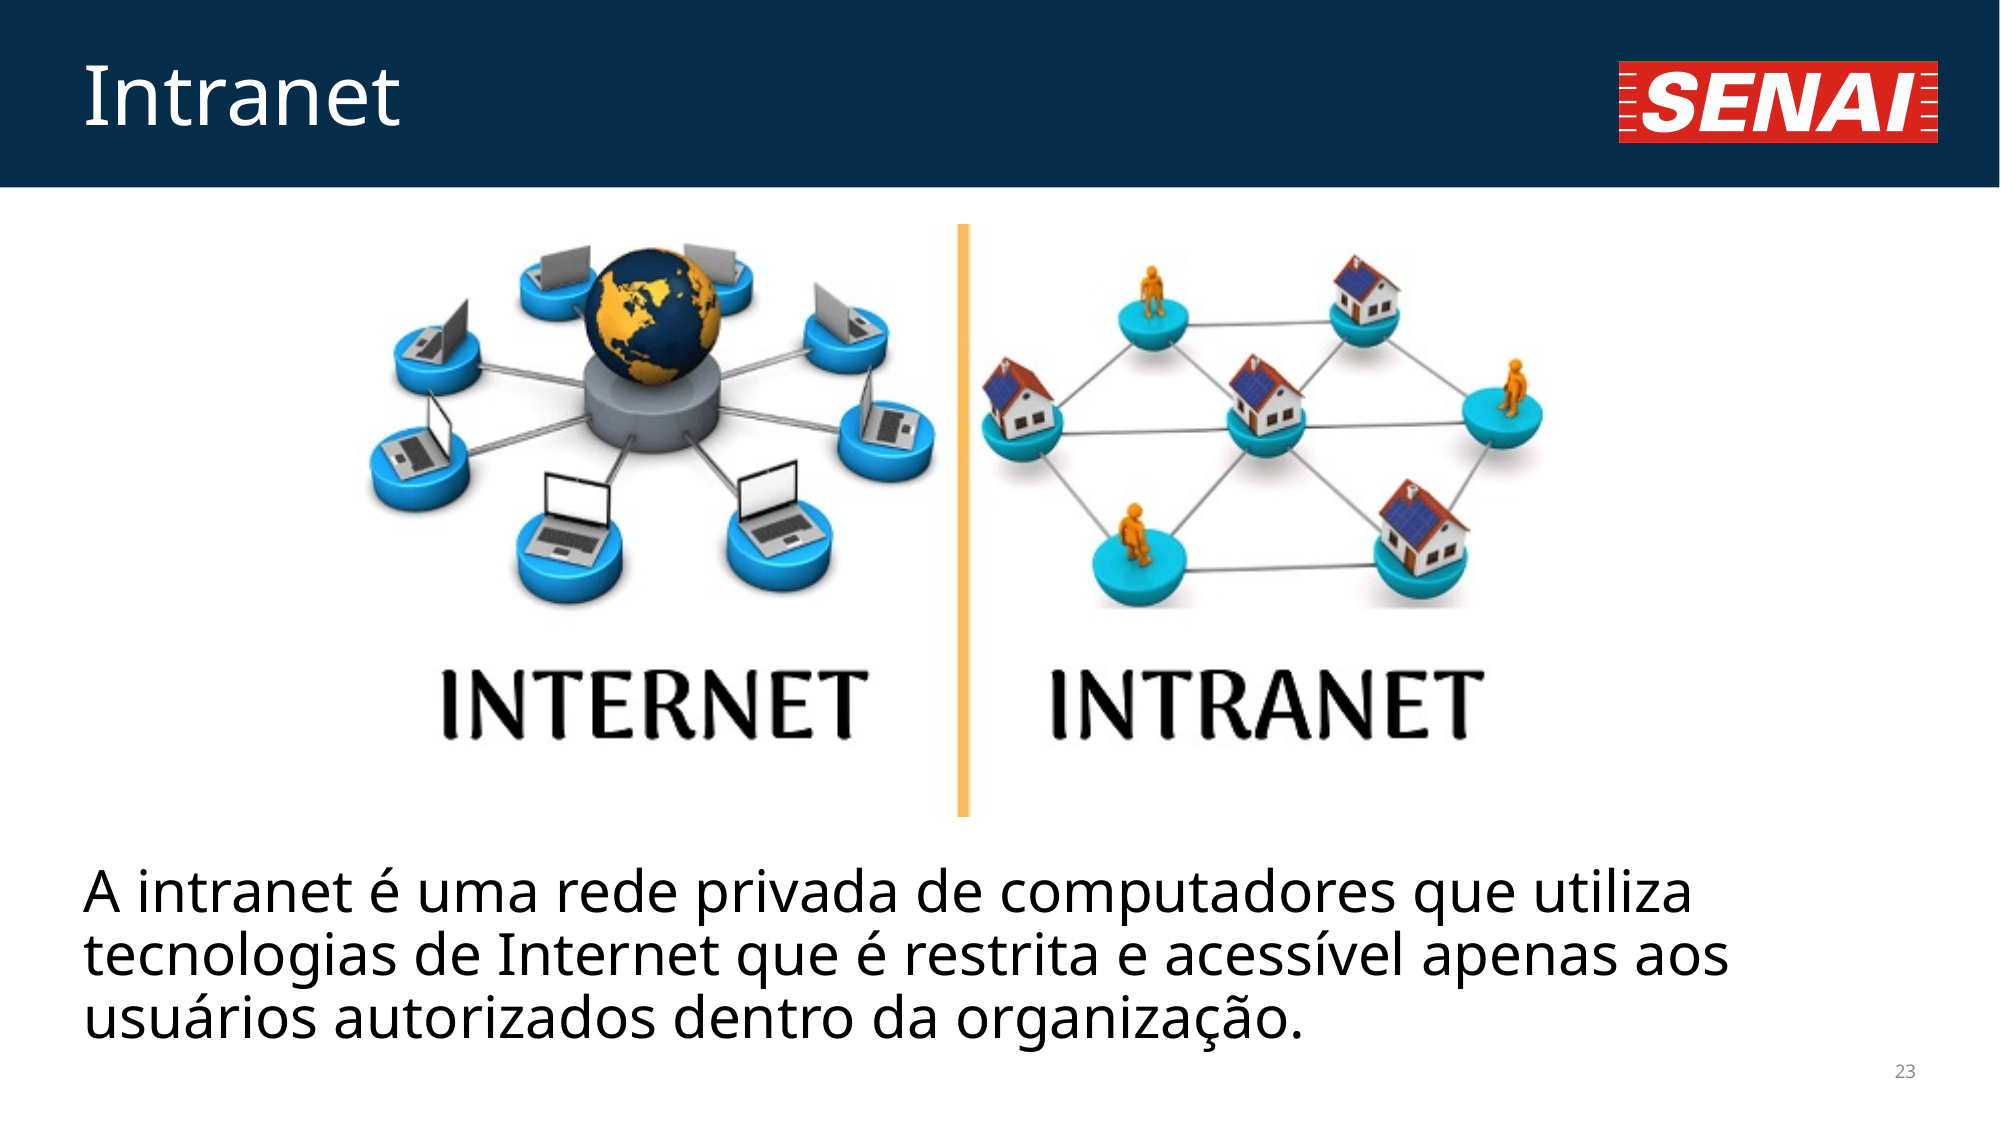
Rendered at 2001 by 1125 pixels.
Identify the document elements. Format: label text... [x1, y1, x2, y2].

title Intranet [68, 59, 1551, 138]
slide_number 23 [1481, 1042, 1932, 1103]
picture [1619, 61, 1938, 143]
picture [356, 224, 1551, 817]
list A intranet é uma rede privada de computadores que utiliza tecnologias de Internet que é restrita e acessível apenas aos usuários autorizados dentro da organização. [68, 854, 1886, 1073]
